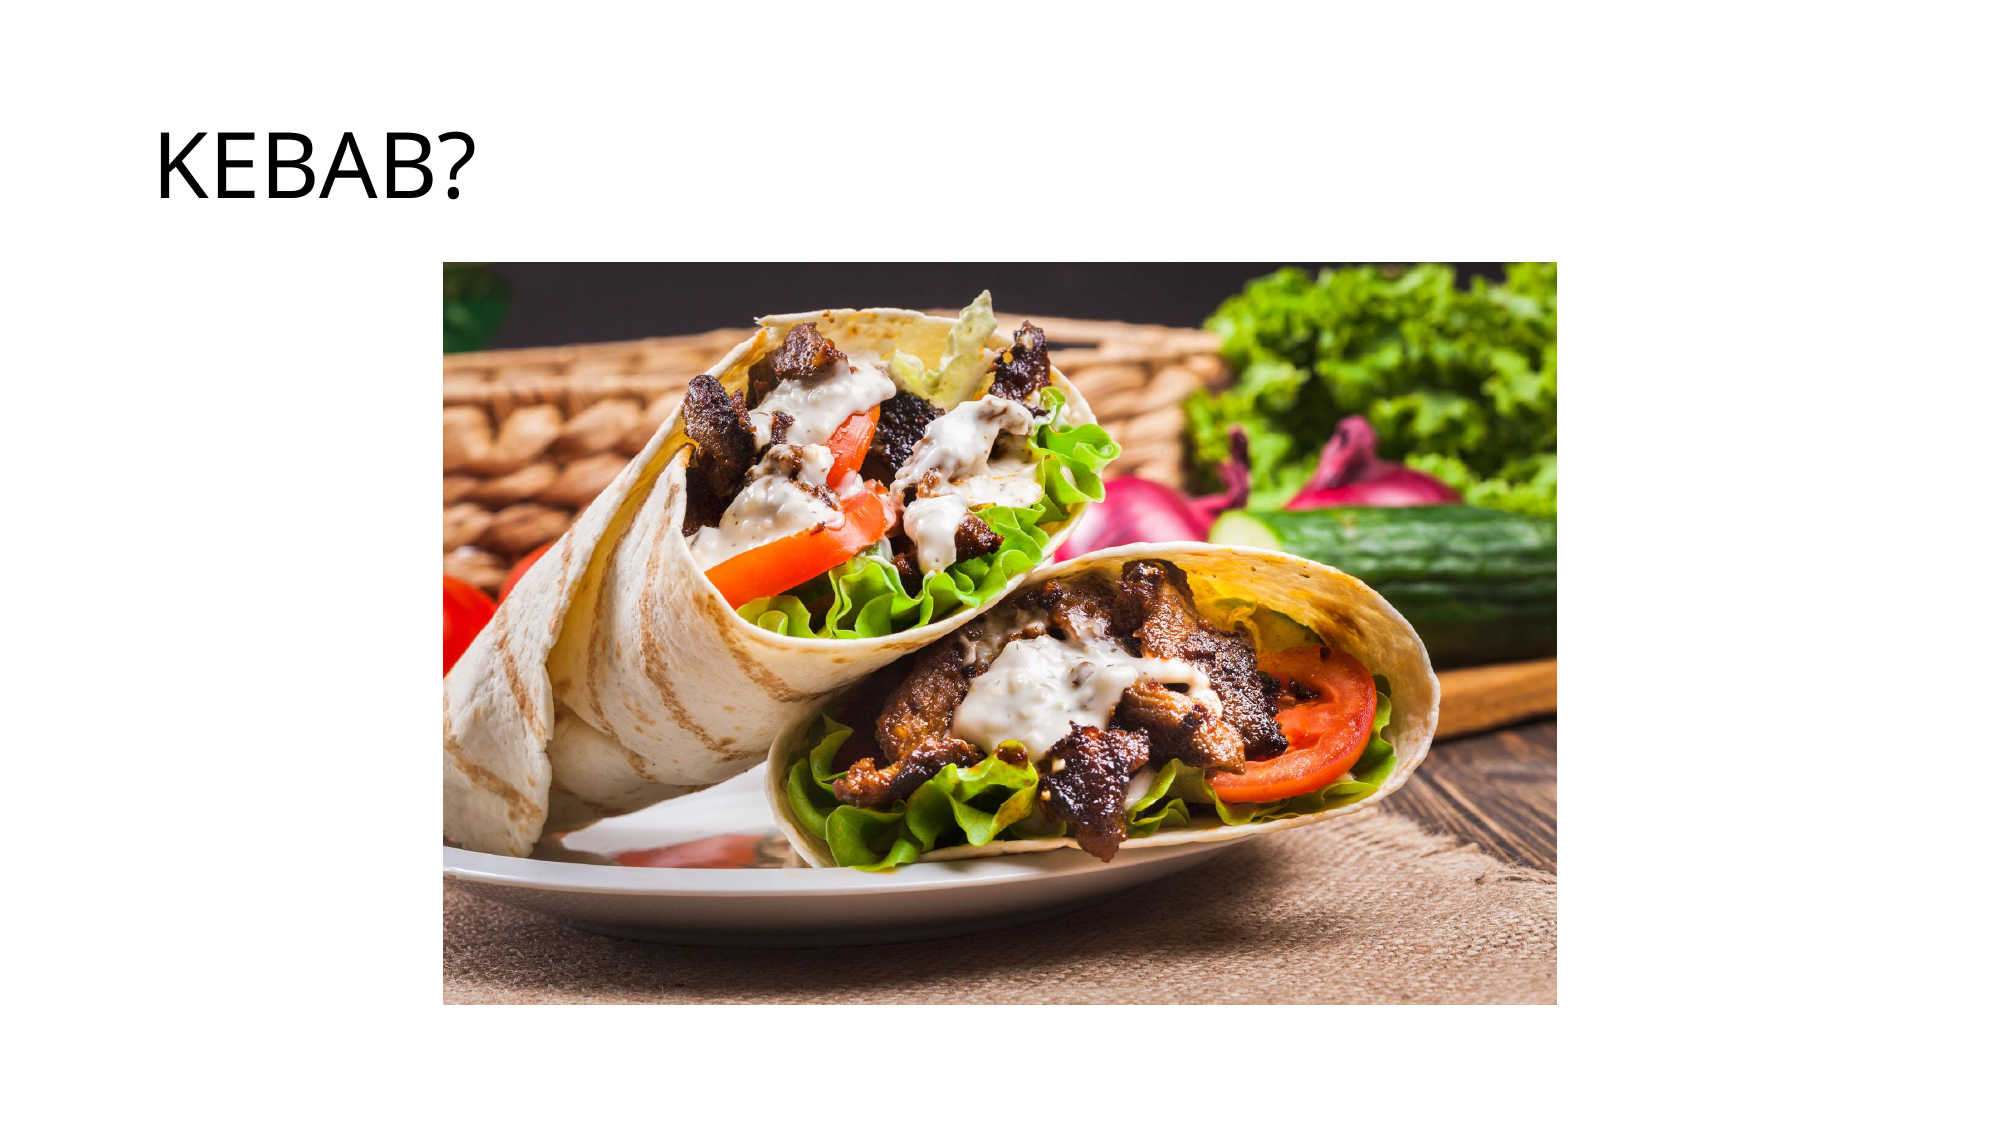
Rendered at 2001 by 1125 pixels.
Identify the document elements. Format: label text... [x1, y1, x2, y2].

title KEBAB? [137, 59, 1863, 278]
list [442, 262, 1557, 1005]
